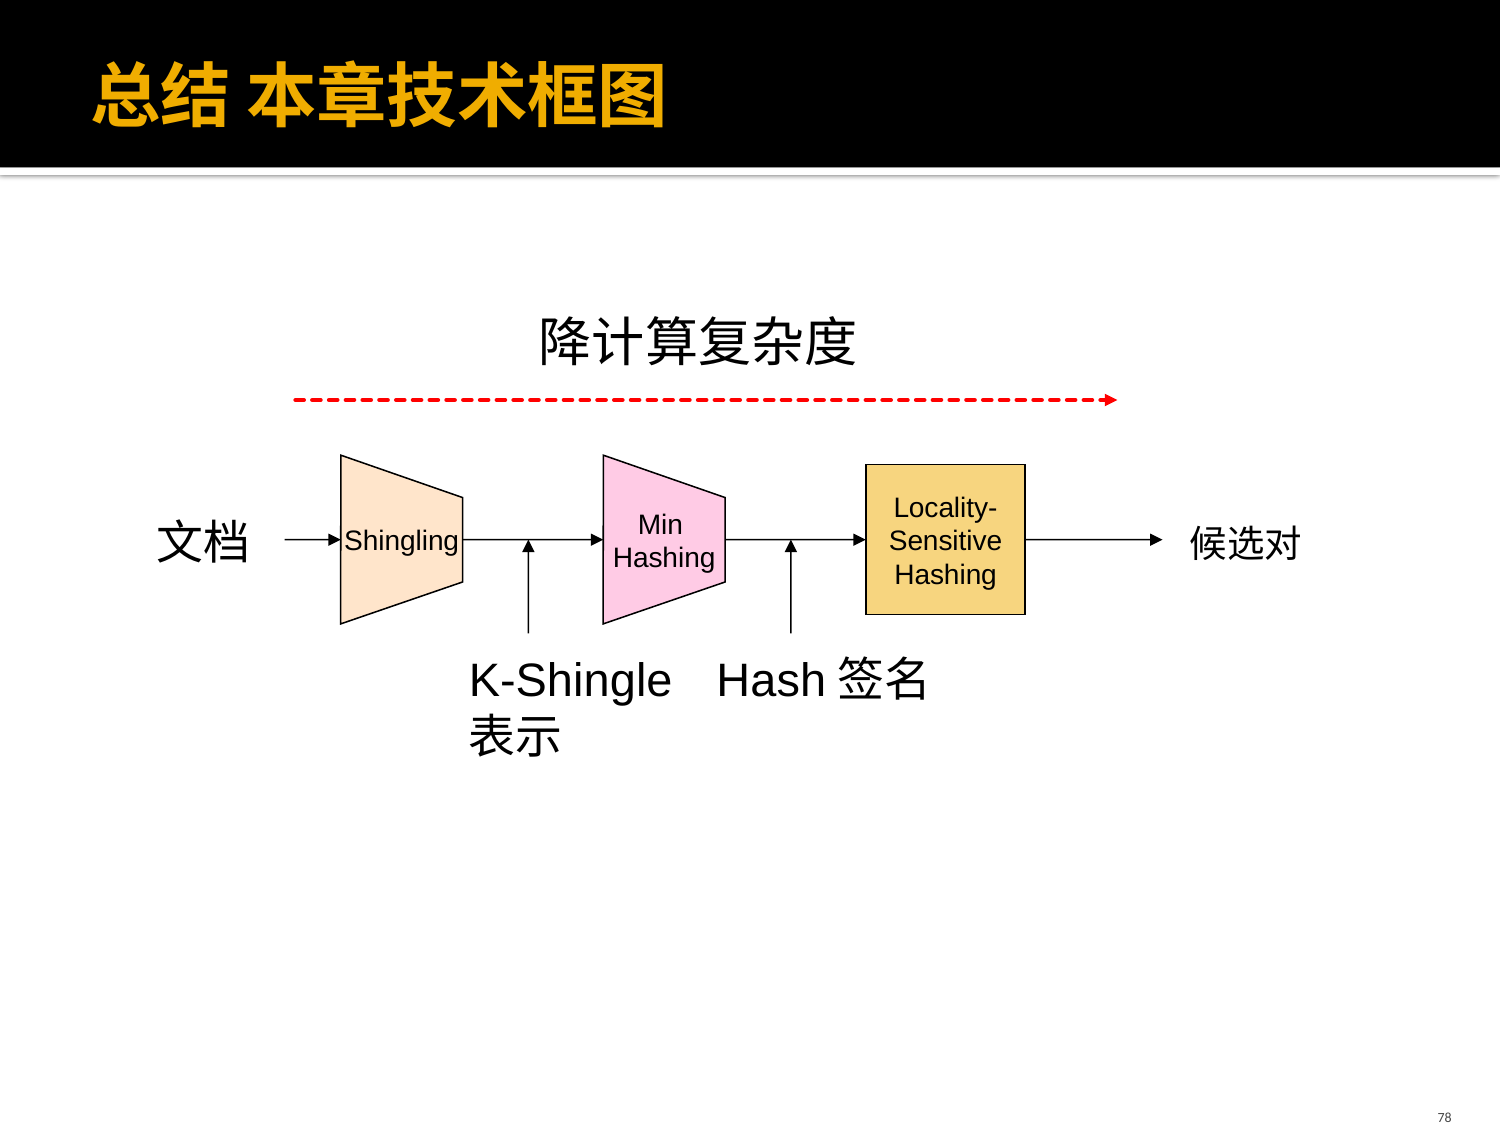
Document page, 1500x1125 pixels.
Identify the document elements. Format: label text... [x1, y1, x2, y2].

text_box 候选对 [1174, 512, 1338, 573]
slide_number 78 [1345, 1080, 1467, 1125]
title 总结 本章技术框图 [75, 12, 1425, 175]
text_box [141, 455, 1163, 772]
text_box 降计算复杂度 [524, 300, 874, 380]
